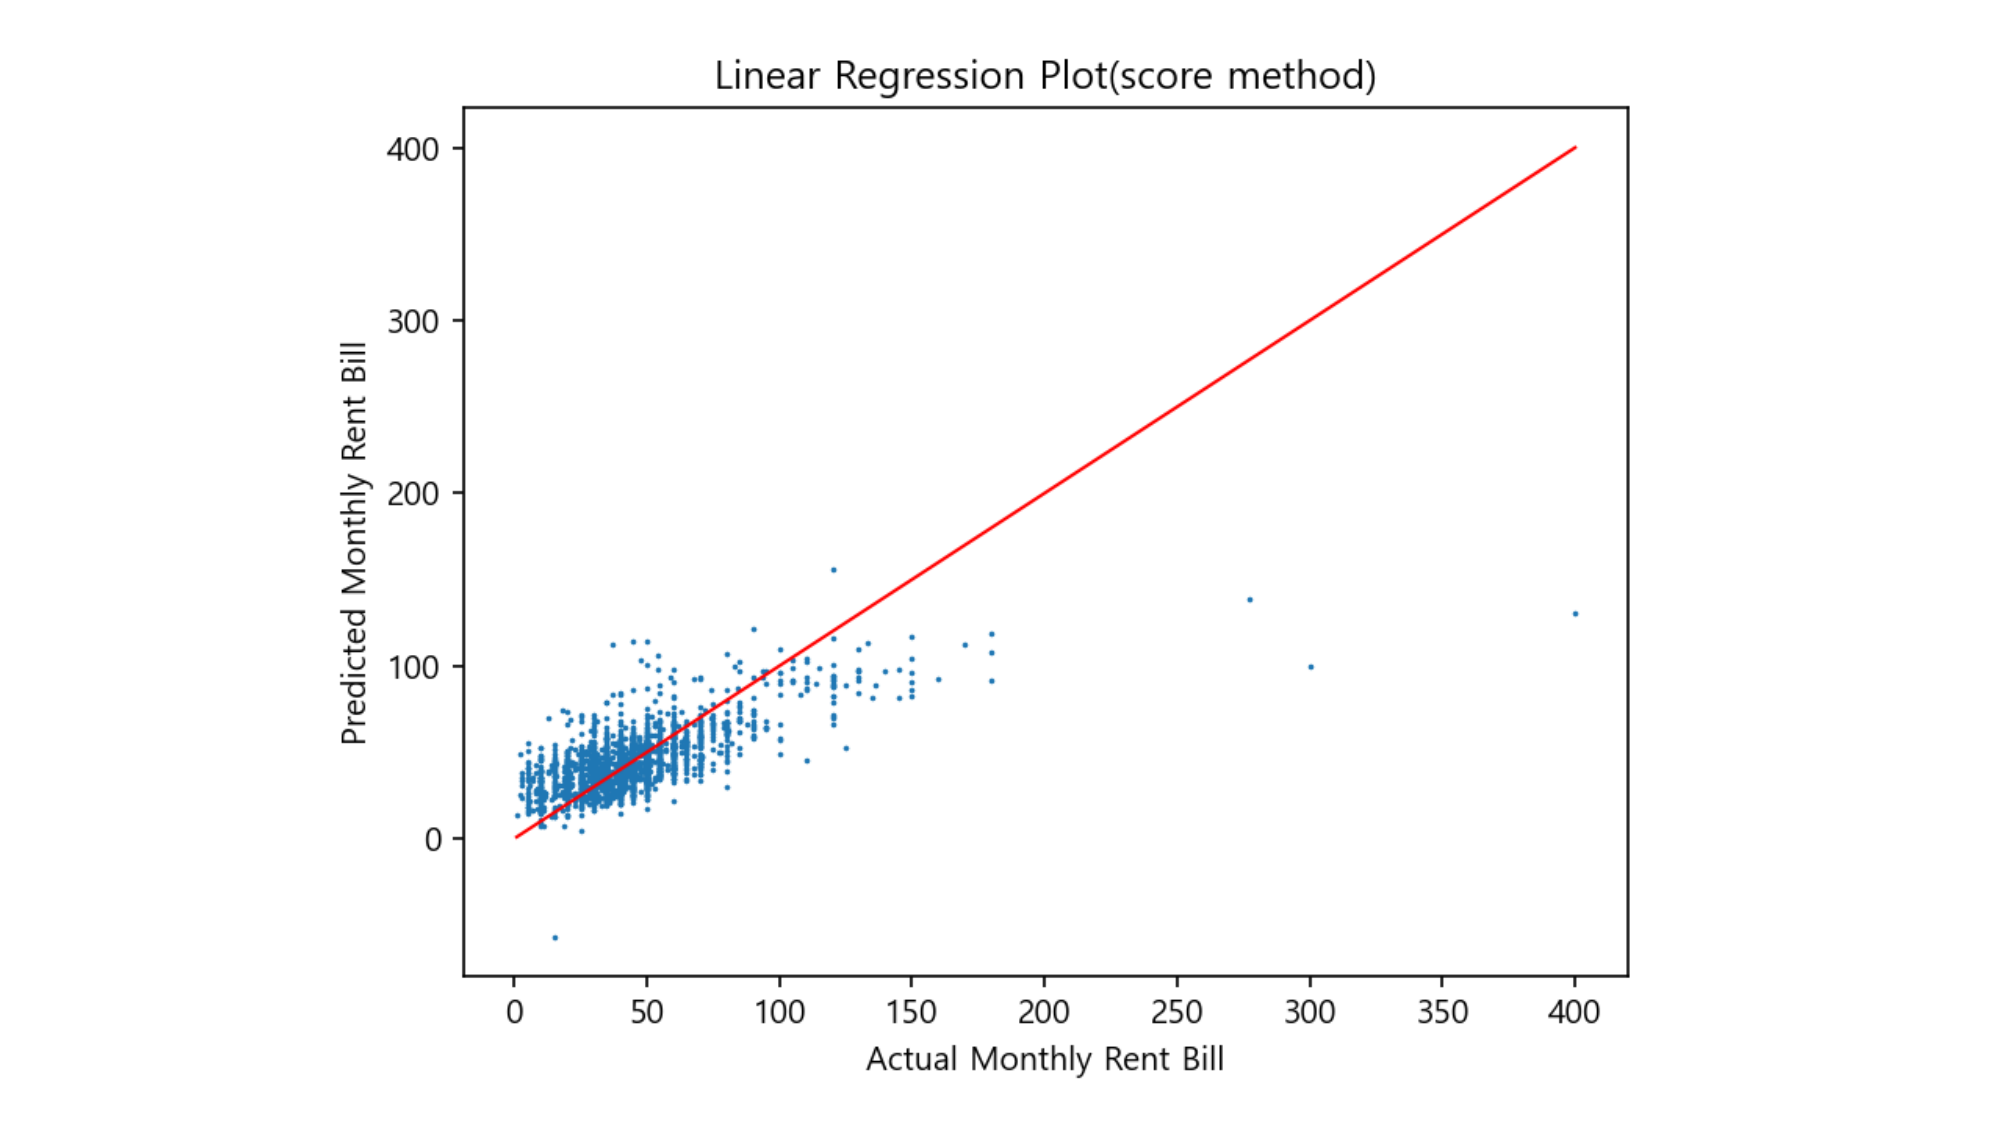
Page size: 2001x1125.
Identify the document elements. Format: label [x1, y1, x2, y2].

picture [331, 28, 1669, 1097]
